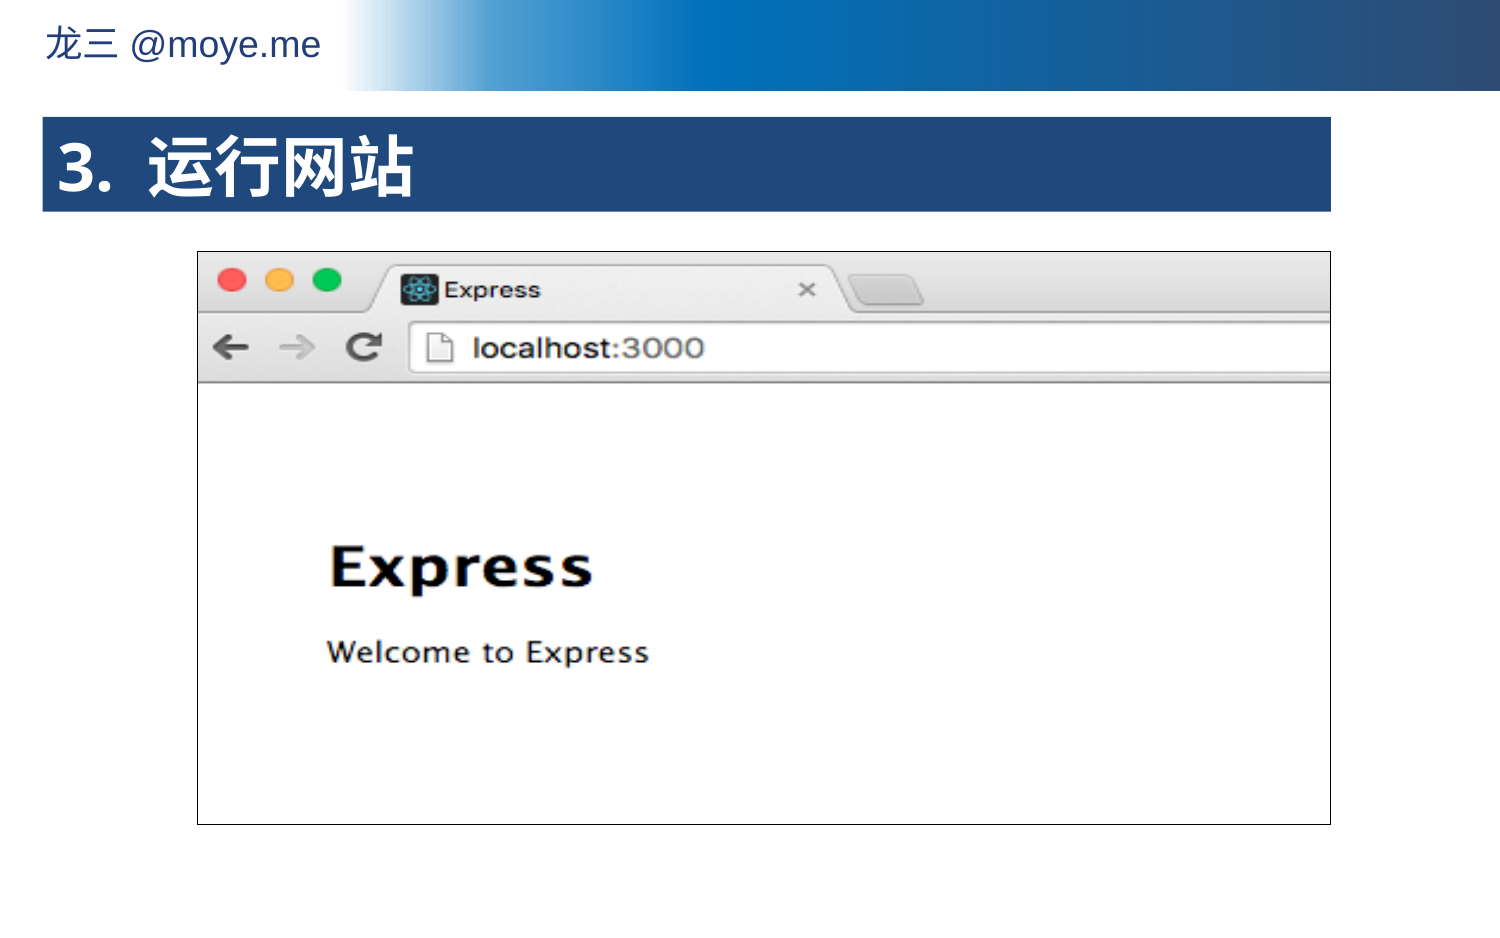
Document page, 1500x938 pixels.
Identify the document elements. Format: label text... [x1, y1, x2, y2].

picture [197, 251, 1332, 825]
text_box 3. 运行网站 [42, 116, 1331, 212]
